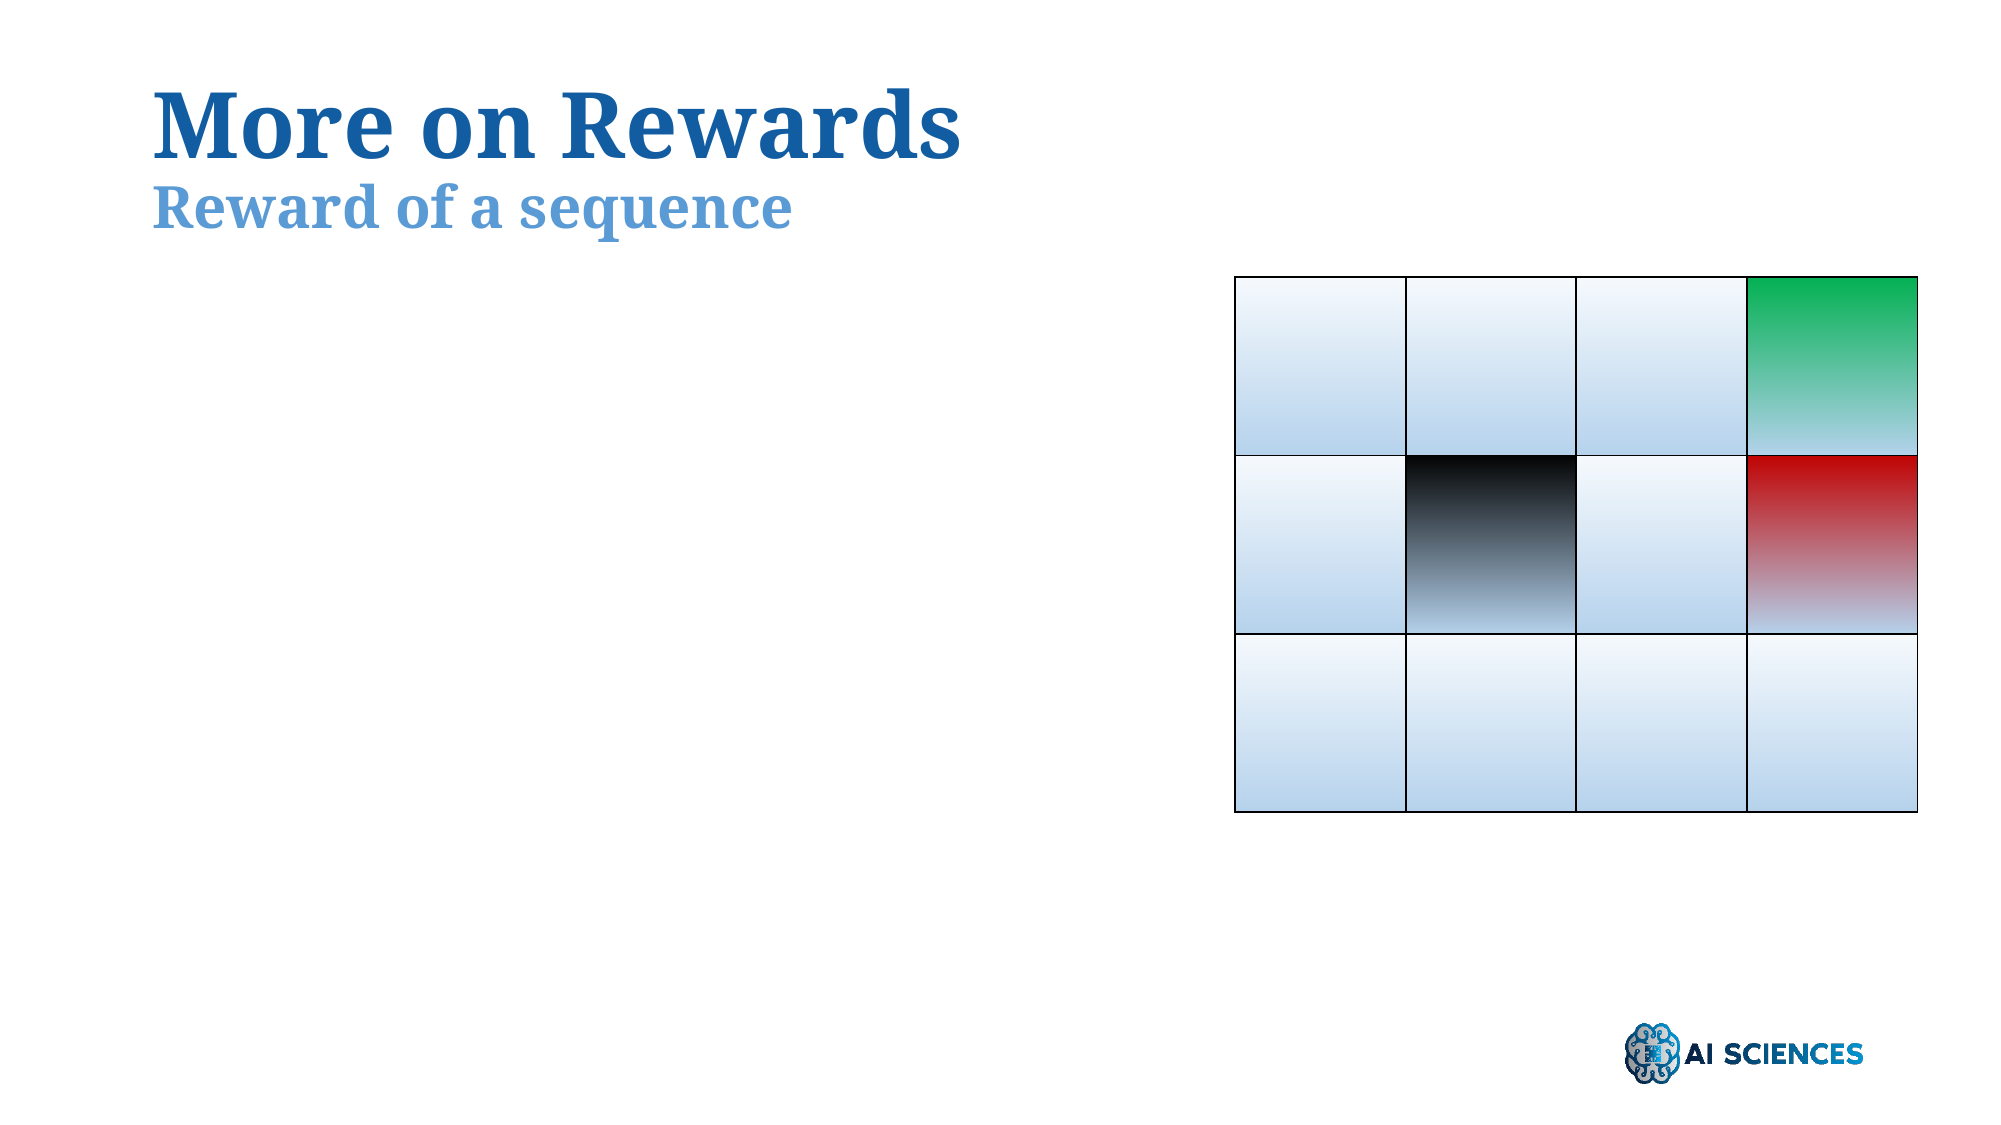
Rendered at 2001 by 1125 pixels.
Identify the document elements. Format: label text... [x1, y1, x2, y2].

table_header [1748, 278, 1917, 455]
table_header [1407, 278, 1575, 455]
table_header [1577, 278, 1746, 455]
table_cell [1748, 635, 1917, 811]
picture [1657, 1027, 1667, 1038]
picture [1625, 1023, 1863, 1084]
table_cell [1236, 456, 1405, 633]
table_cell [1748, 456, 1917, 633]
picture [1669, 1060, 1676, 1070]
table_cell [1407, 456, 1575, 633]
title More on Rewards Reward of a sequence [137, 51, 1863, 269]
table_cell [1236, 635, 1405, 811]
table_cell [1407, 635, 1575, 811]
picture [1854, 1048, 1863, 1053]
table_cell [1577, 456, 1746, 633]
table_header [1236, 278, 1405, 455]
table_cell [1577, 635, 1746, 811]
